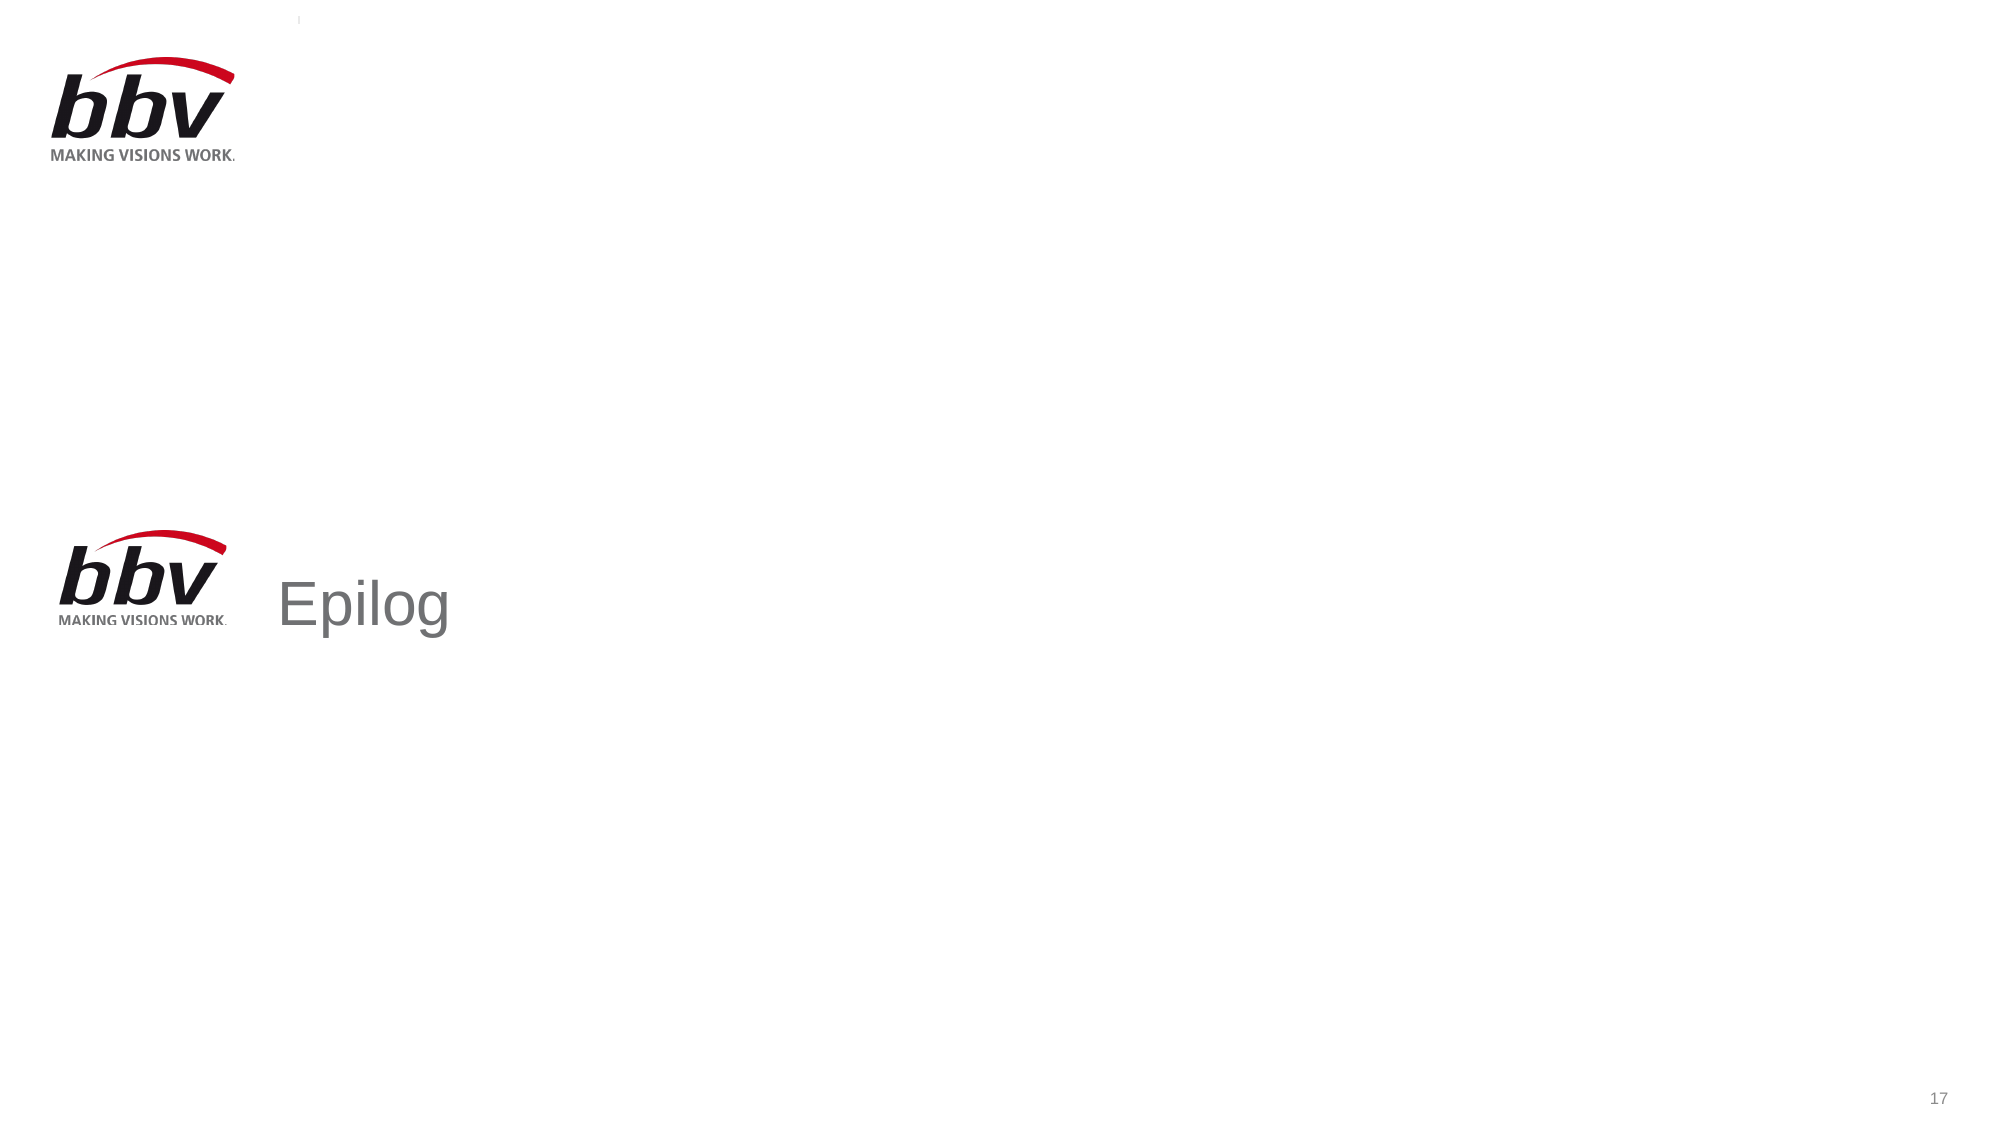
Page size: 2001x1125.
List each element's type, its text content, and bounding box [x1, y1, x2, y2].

title Epilog [277, 544, 1949, 639]
picture [0, 0, 2000, 461]
slide_number 17 [1869, 1078, 1949, 1118]
